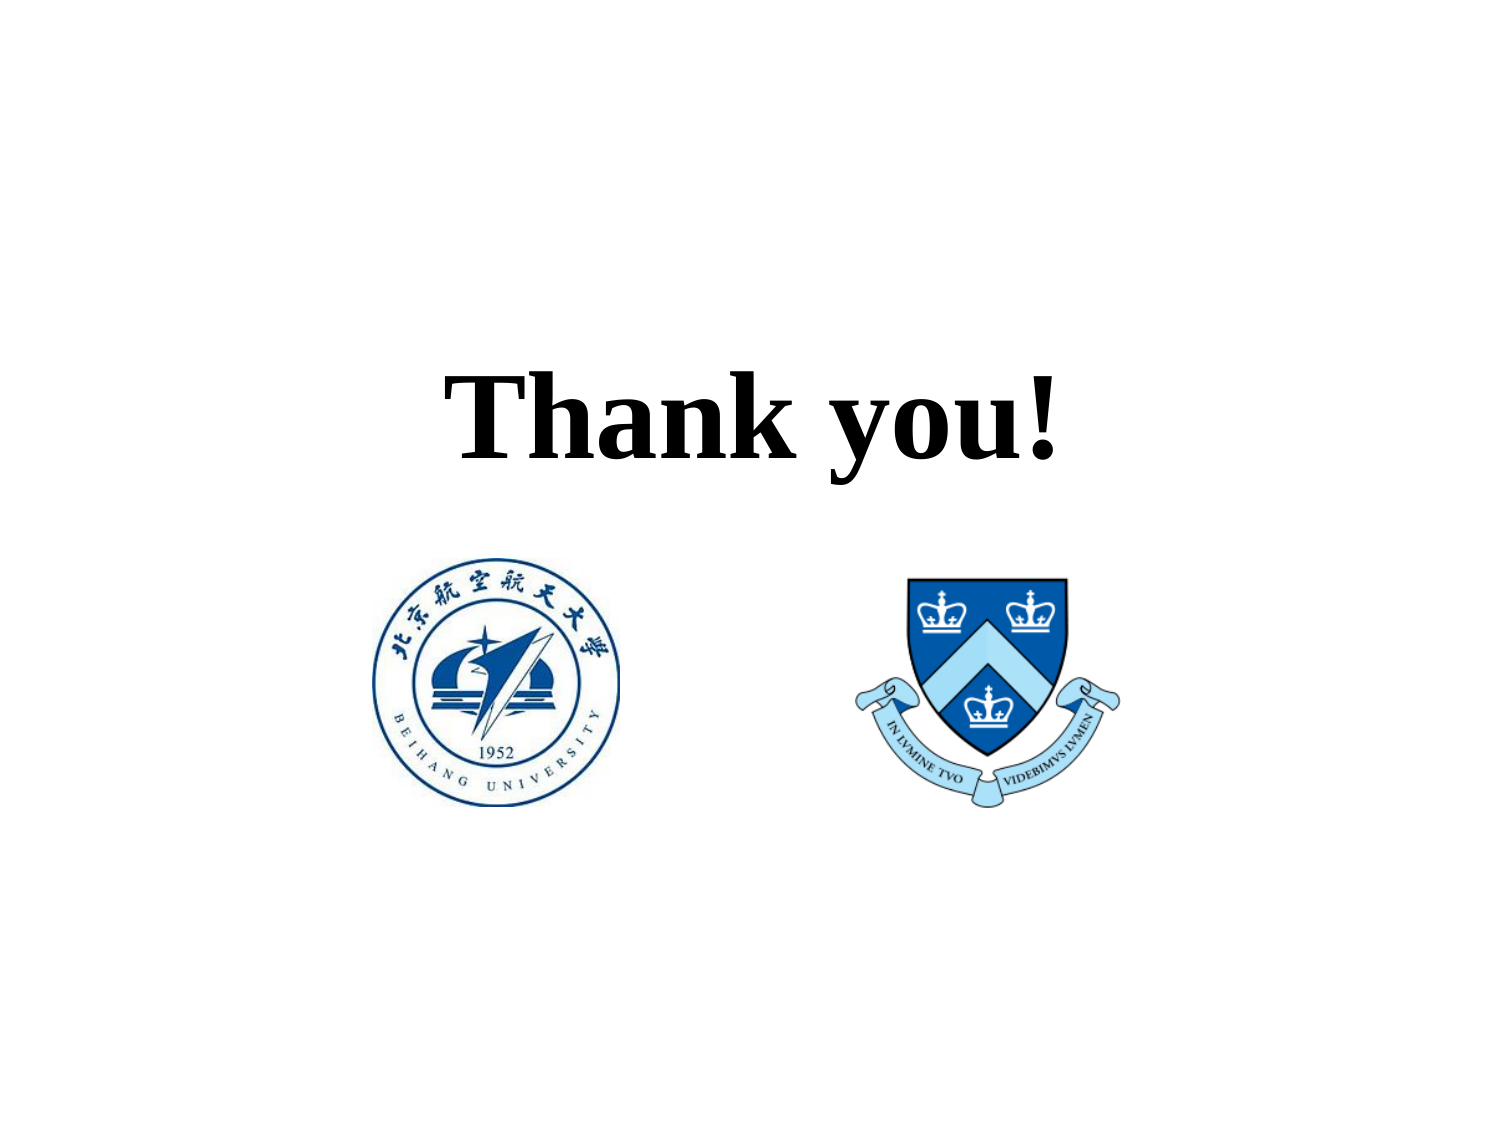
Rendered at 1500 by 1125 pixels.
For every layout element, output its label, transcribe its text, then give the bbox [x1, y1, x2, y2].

picture [371, 558, 621, 808]
list Thank you! [64, 113, 1443, 1076]
picture [843, 563, 1131, 815]
